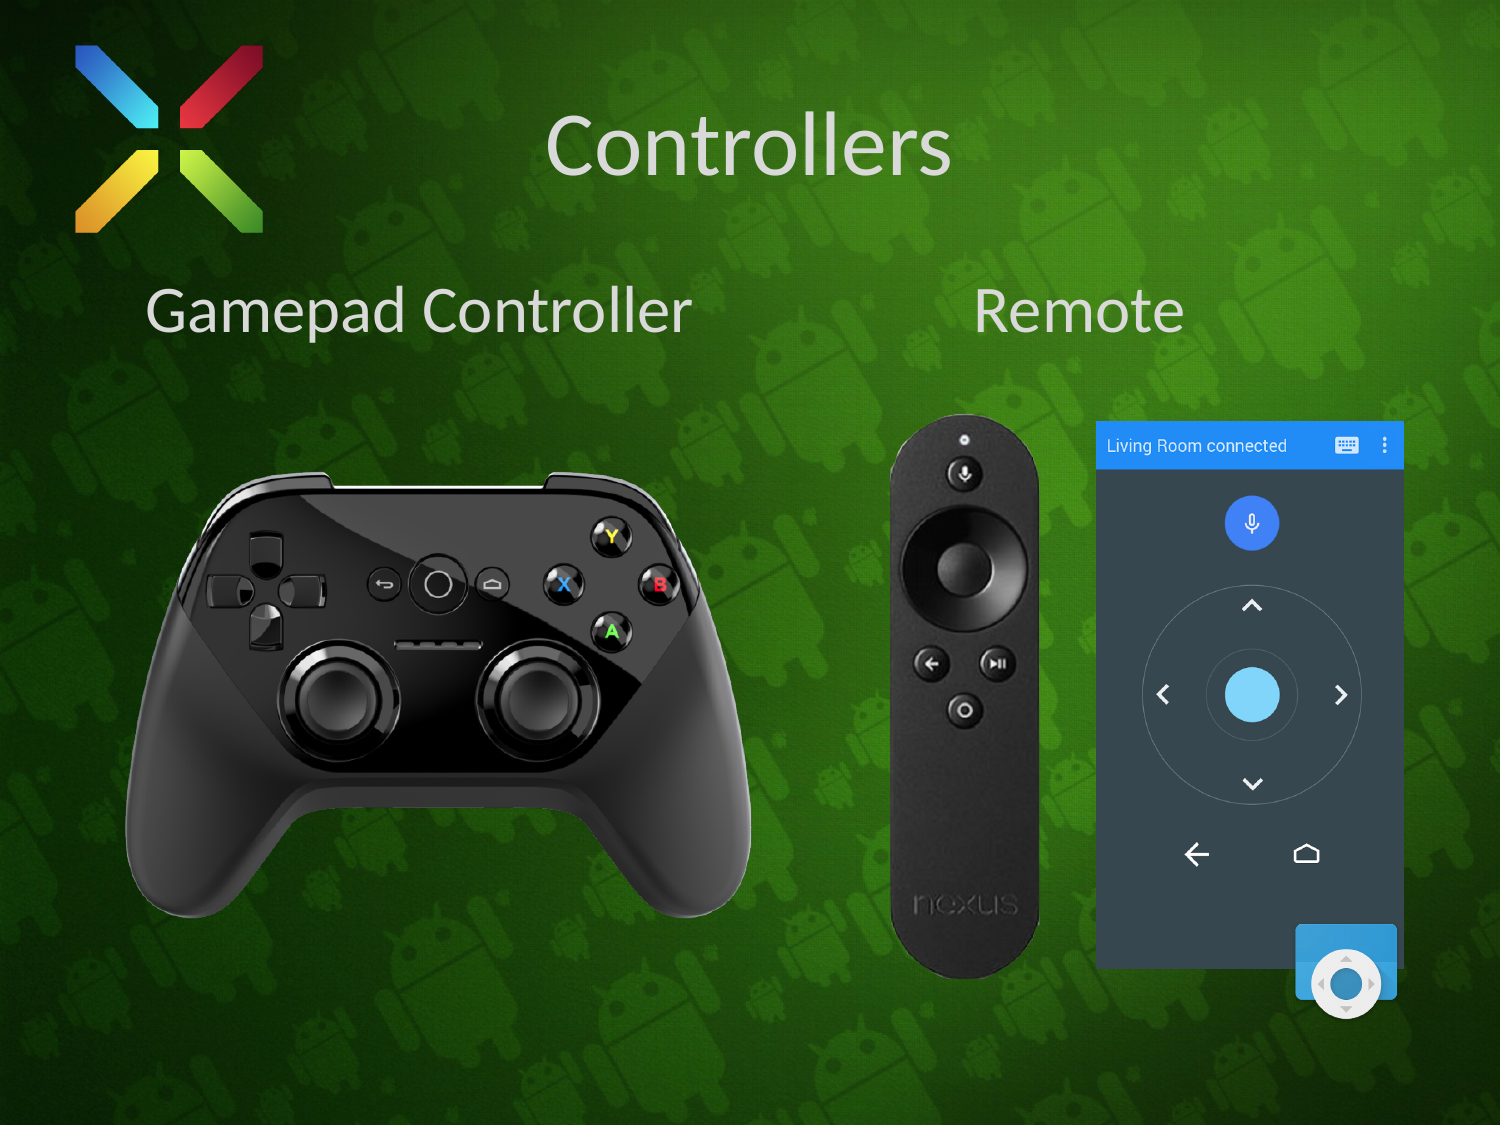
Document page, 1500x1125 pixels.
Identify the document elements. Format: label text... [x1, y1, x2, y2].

picture [0, 0, 1500, 1125]
text_box Gamepad Controller Remote [74, 258, 1425, 696]
title Controllers [75, 45, 1425, 233]
